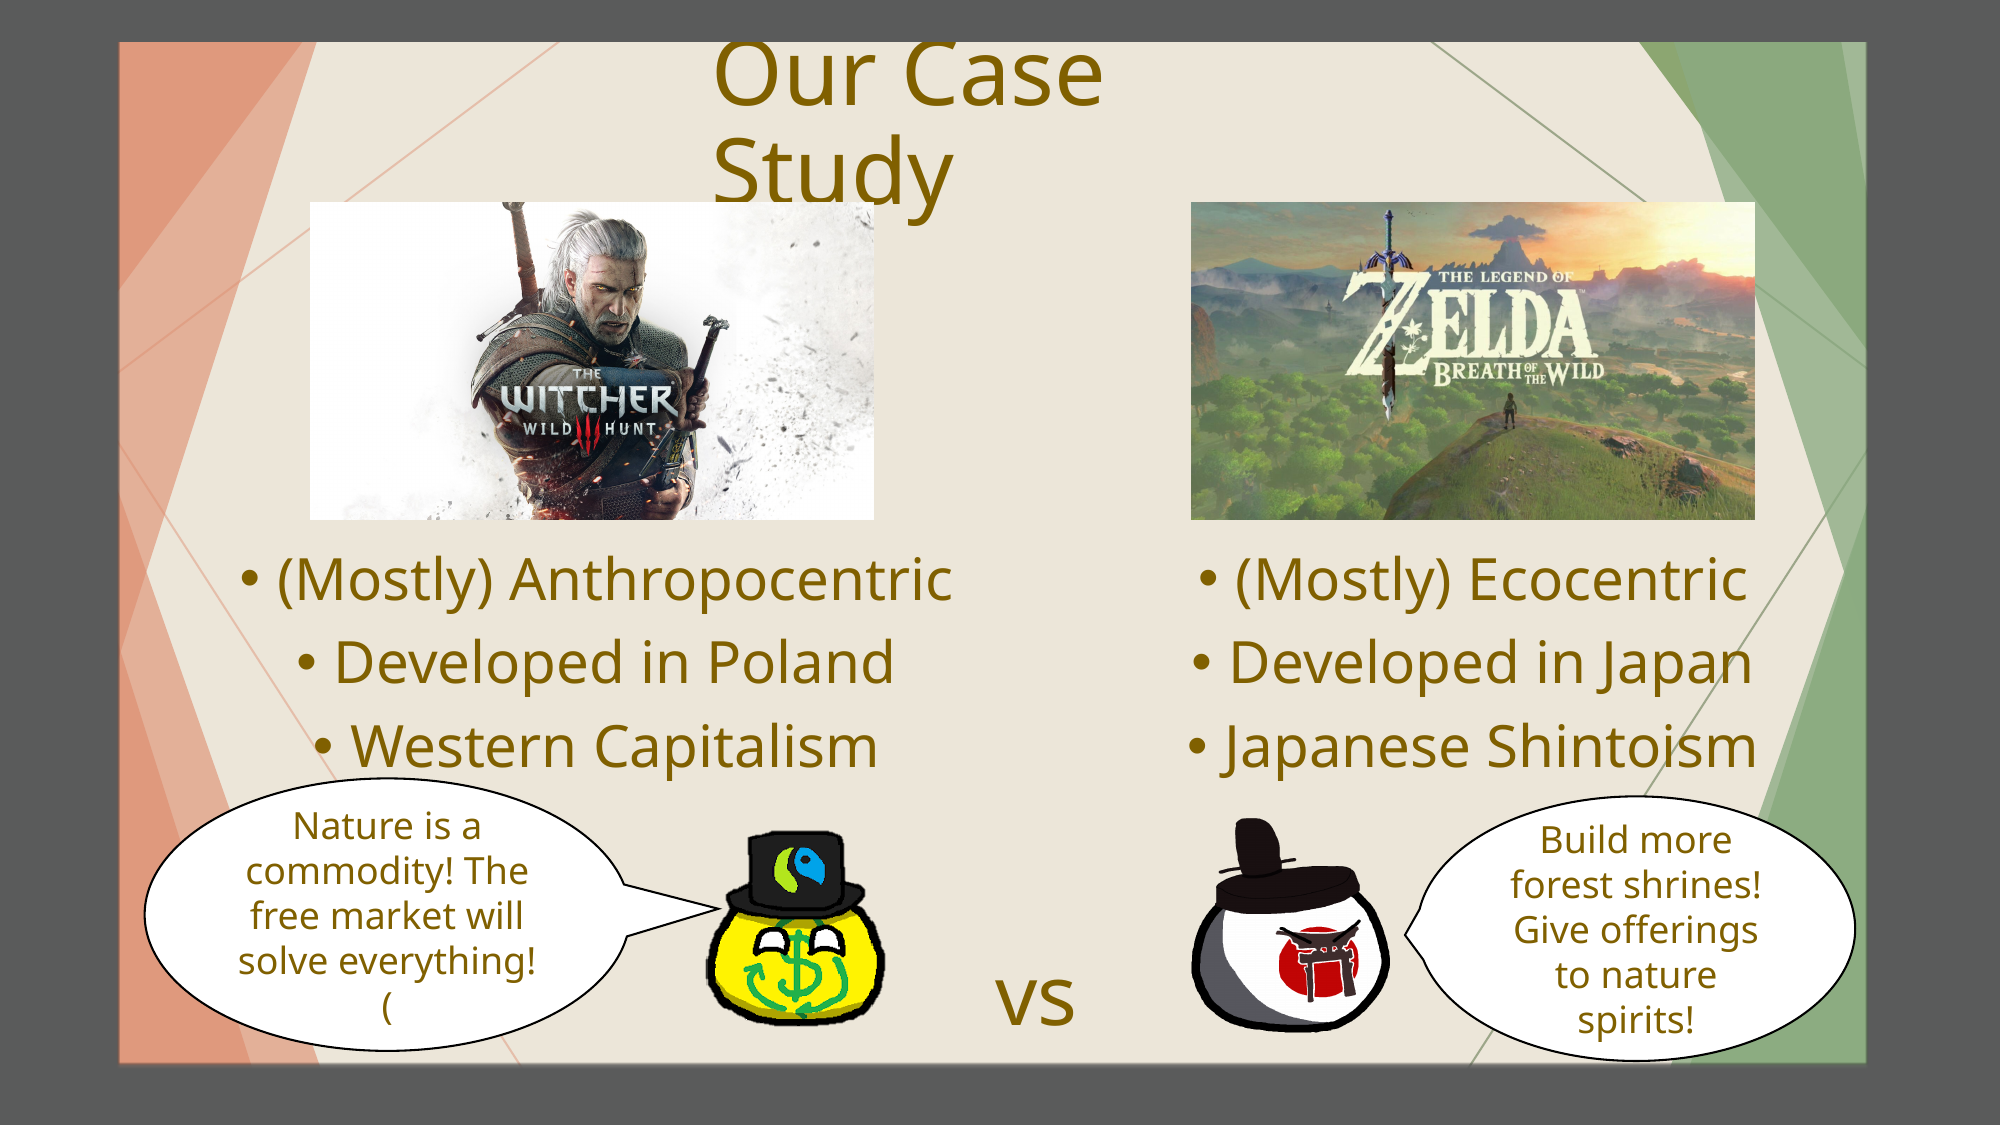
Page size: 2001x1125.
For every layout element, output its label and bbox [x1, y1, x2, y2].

picture [310, 202, 874, 520]
text_box [674, 817, 1408, 1051]
picture [1191, 202, 1755, 520]
text_box [0, 0, 2000, 1125]
